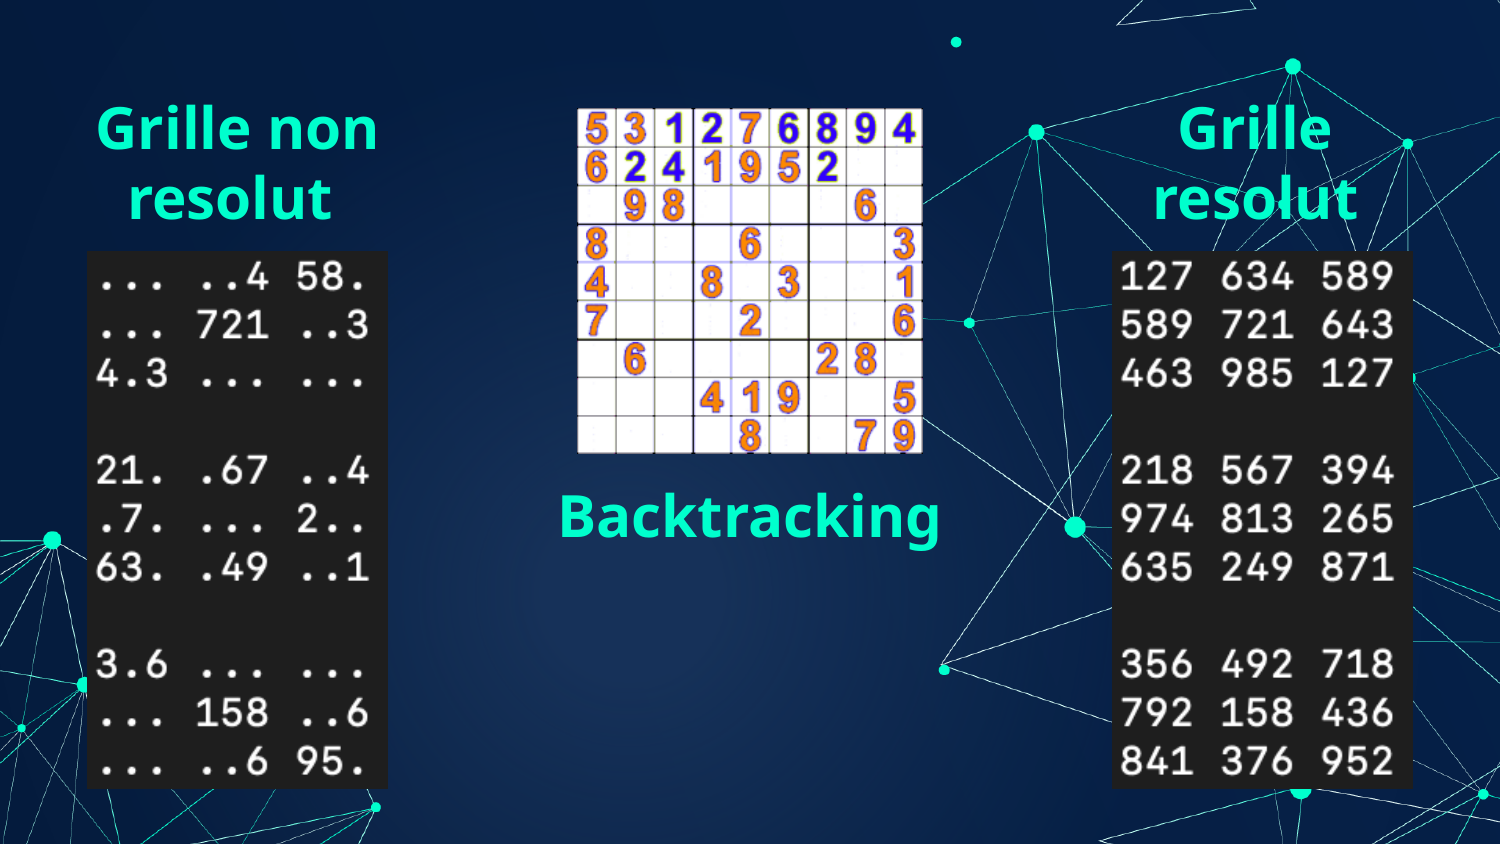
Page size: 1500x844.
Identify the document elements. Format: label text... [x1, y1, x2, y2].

picture [0, 0, 1500, 844]
title Grille resolut [1087, 88, 1424, 234]
title Backtracking [530, 470, 970, 559]
title Grille non resolut [18, 84, 457, 238]
